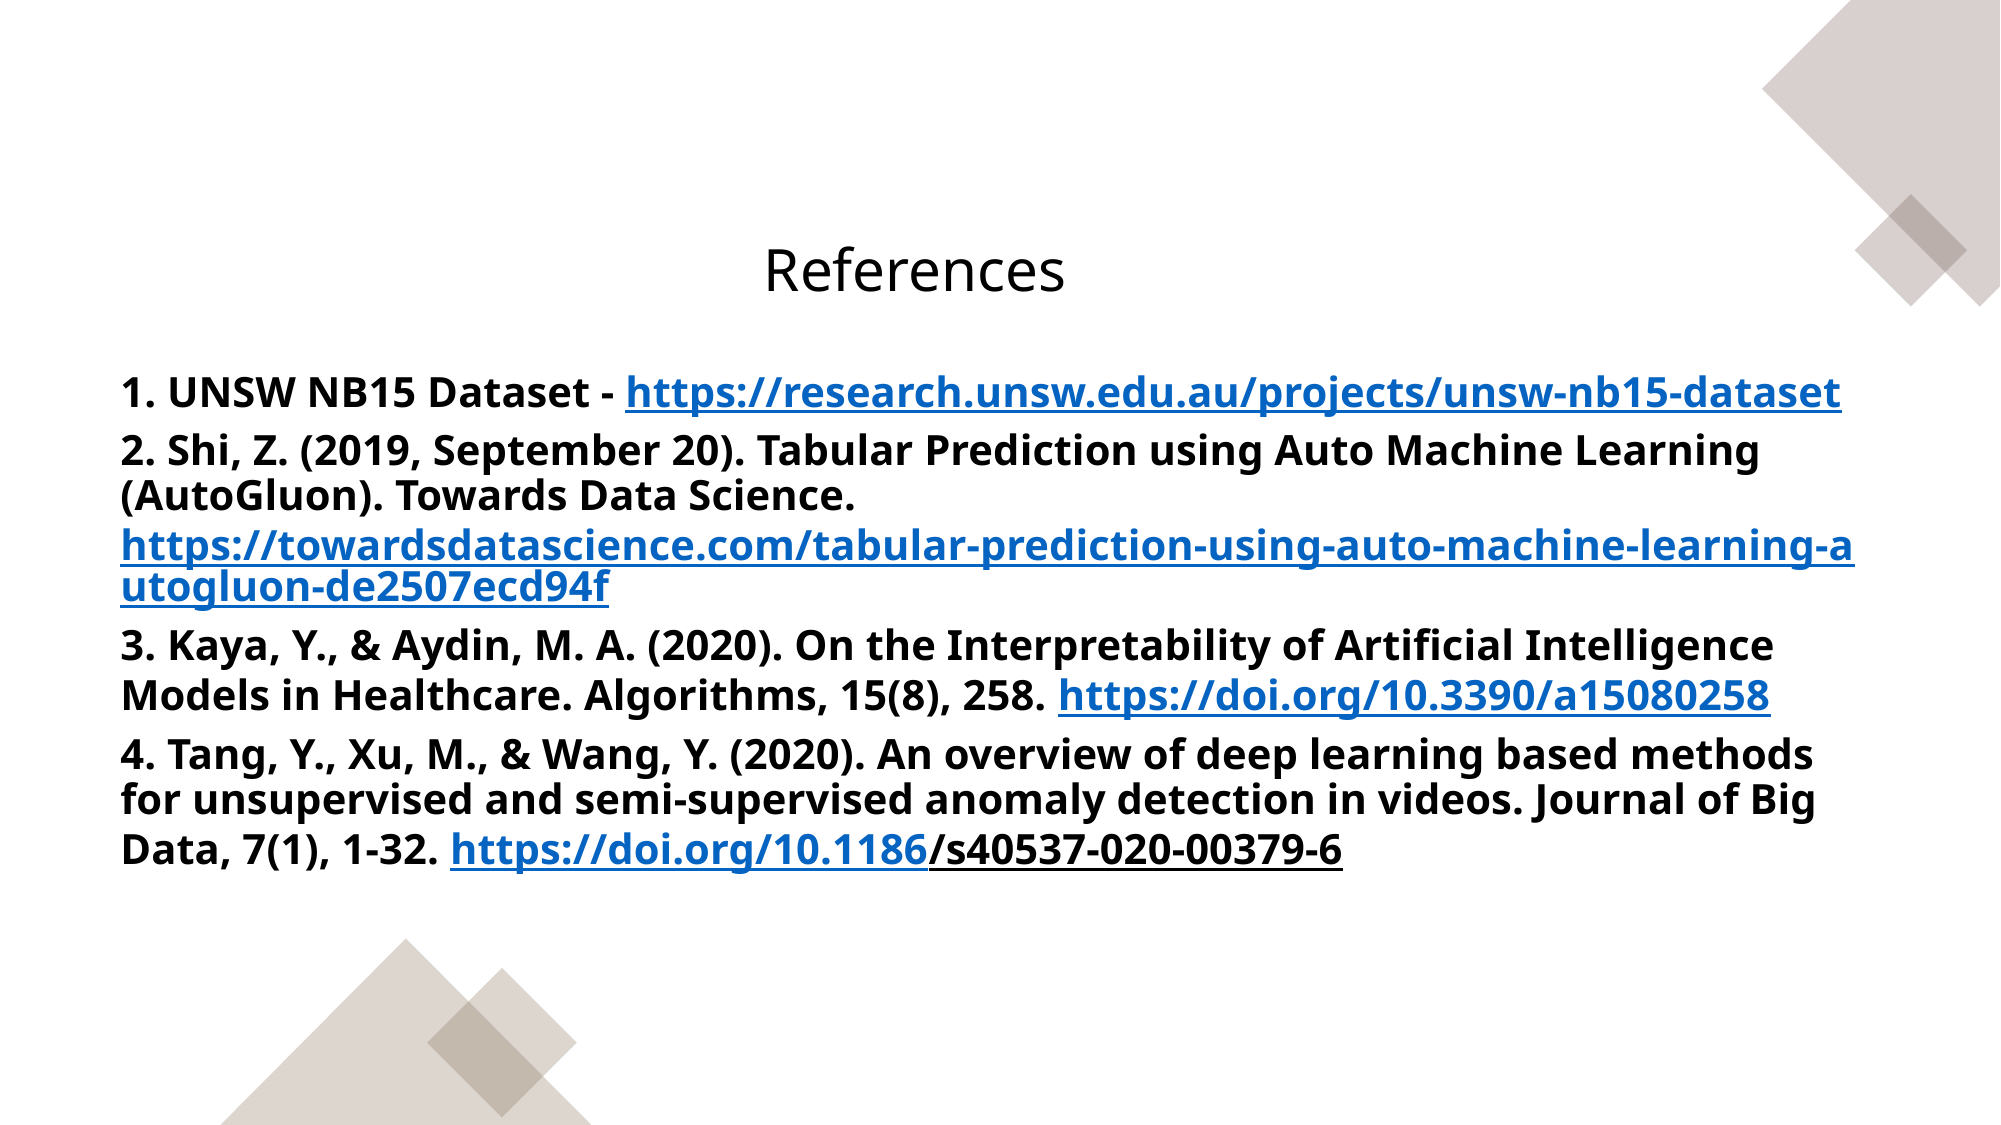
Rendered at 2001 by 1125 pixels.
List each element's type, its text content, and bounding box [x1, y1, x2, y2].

text_box [218, 936, 593, 1125]
text_box [0, 0, 2000, 1125]
text_box 1. UNSW NB15 Dataset - https://research.unsw.edu.au/projects/unsw-nb15-dataset 2. Shi, Z. (2019, September 20). Tabular Prediction using Auto Machine Learning (AutoGluon). Towards Data Science. https://towardsdatascience.com/tabular-prediction-using-auto-machine-learning-autogluon-de2507ecd94f 3. Kaya, Y., & Aydin, M. A. (2020). On the Interpretability of Artificial Intelligence Models in Healthcare. Algorithms, 15(8), 258. https://doi.org/10.3390/a15080258 4. Tang, Y., Xu, M., & Wang, Y. (2020). An overview of deep learning based methods for unsupervised and semi-supervised anomaly detection in videos. Journal of Big Data, 7(1), 1-32. https://doi.org/10.1186/s40537-020-00379-6 [105, 404, 1895, 899]
text_box [469, 966, 579, 1076]
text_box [1798, 0, 2000, 291]
text_box References [648, 226, 1182, 311]
